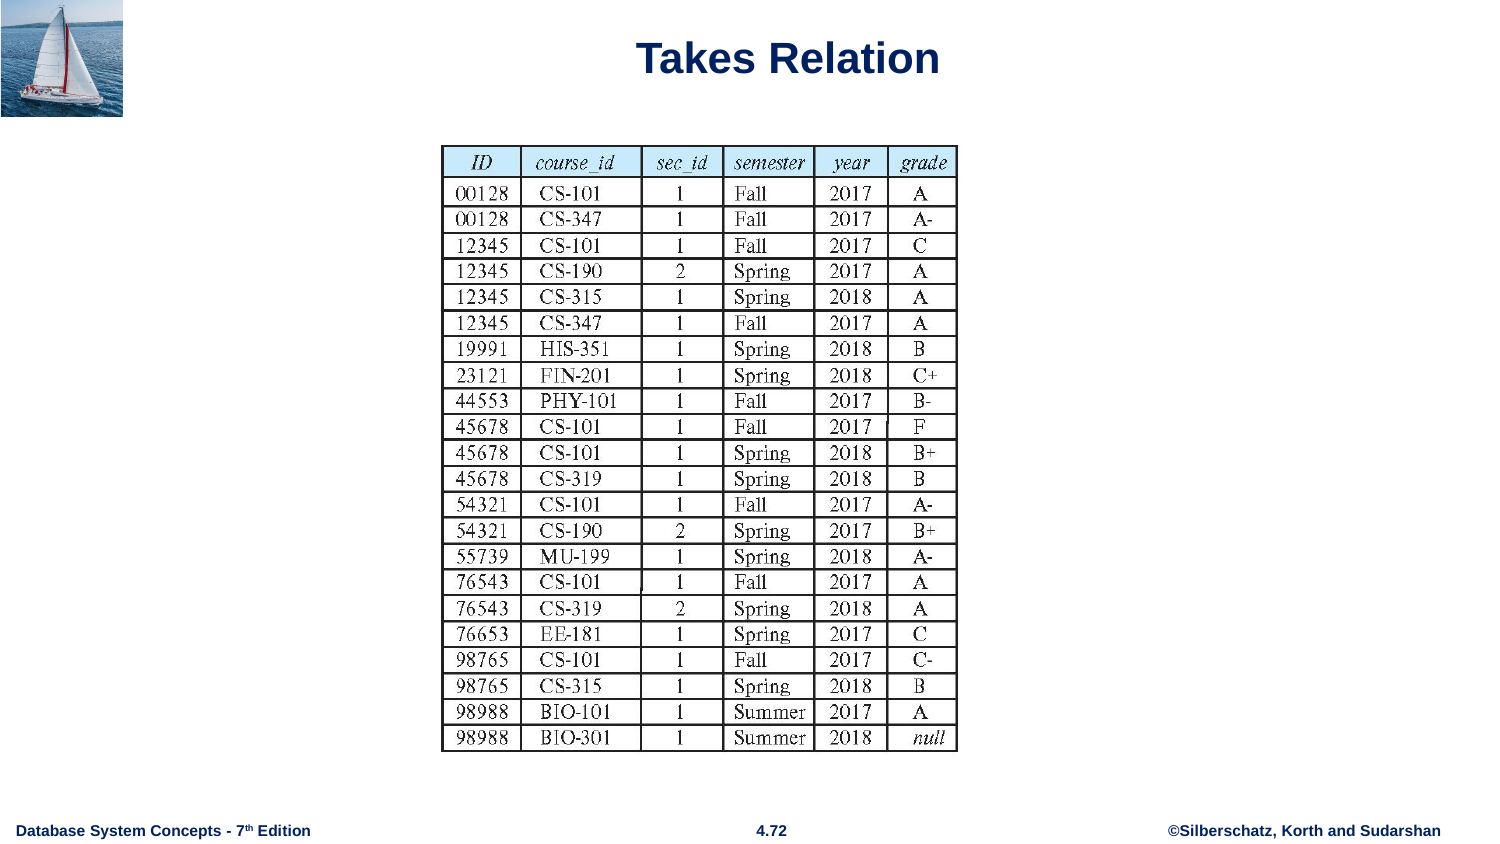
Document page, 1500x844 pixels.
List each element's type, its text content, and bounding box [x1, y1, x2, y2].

picture [0, 0, 123, 117]
picture [440, 145, 966, 777]
title Takes Relation [125, 14, 1452, 90]
